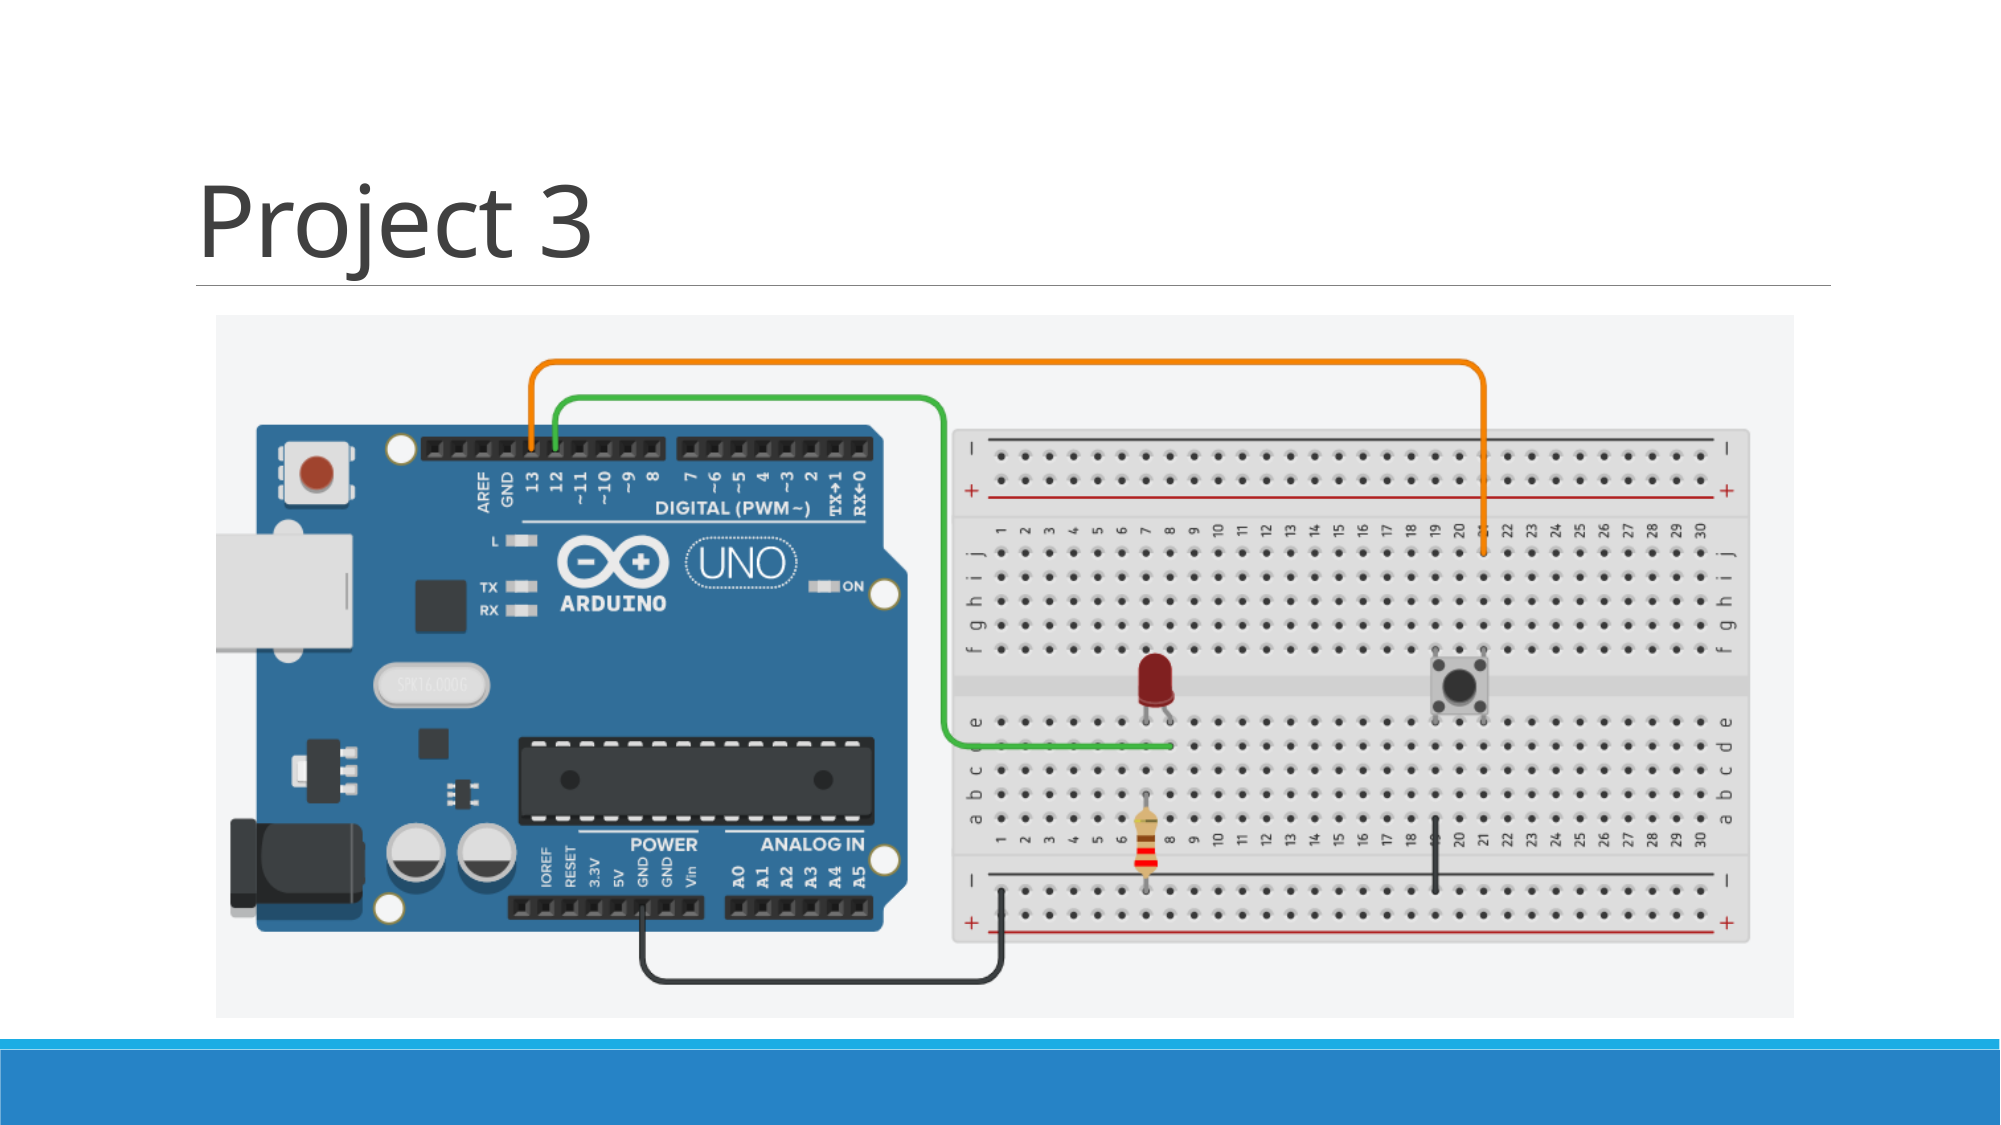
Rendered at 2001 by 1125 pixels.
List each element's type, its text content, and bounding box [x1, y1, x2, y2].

title Project 3 [180, 47, 1830, 285]
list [216, 314, 1794, 1018]
